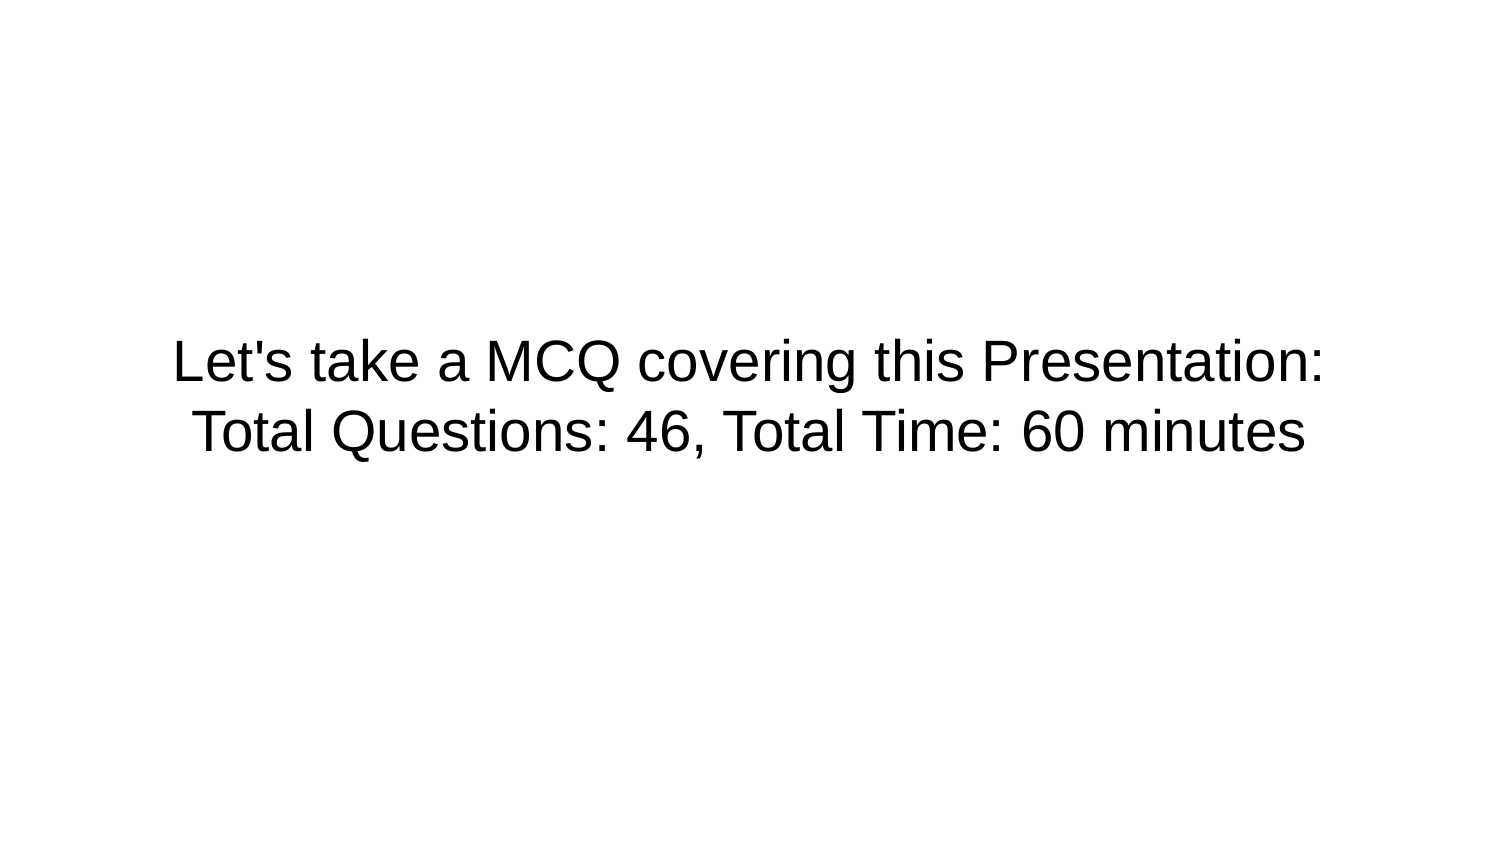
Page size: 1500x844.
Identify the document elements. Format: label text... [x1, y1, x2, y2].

title Let's take a MCQ covering this Presentation: Total Questions: 46, Total Time: 60 minutes [51, 308, 1449, 520]
